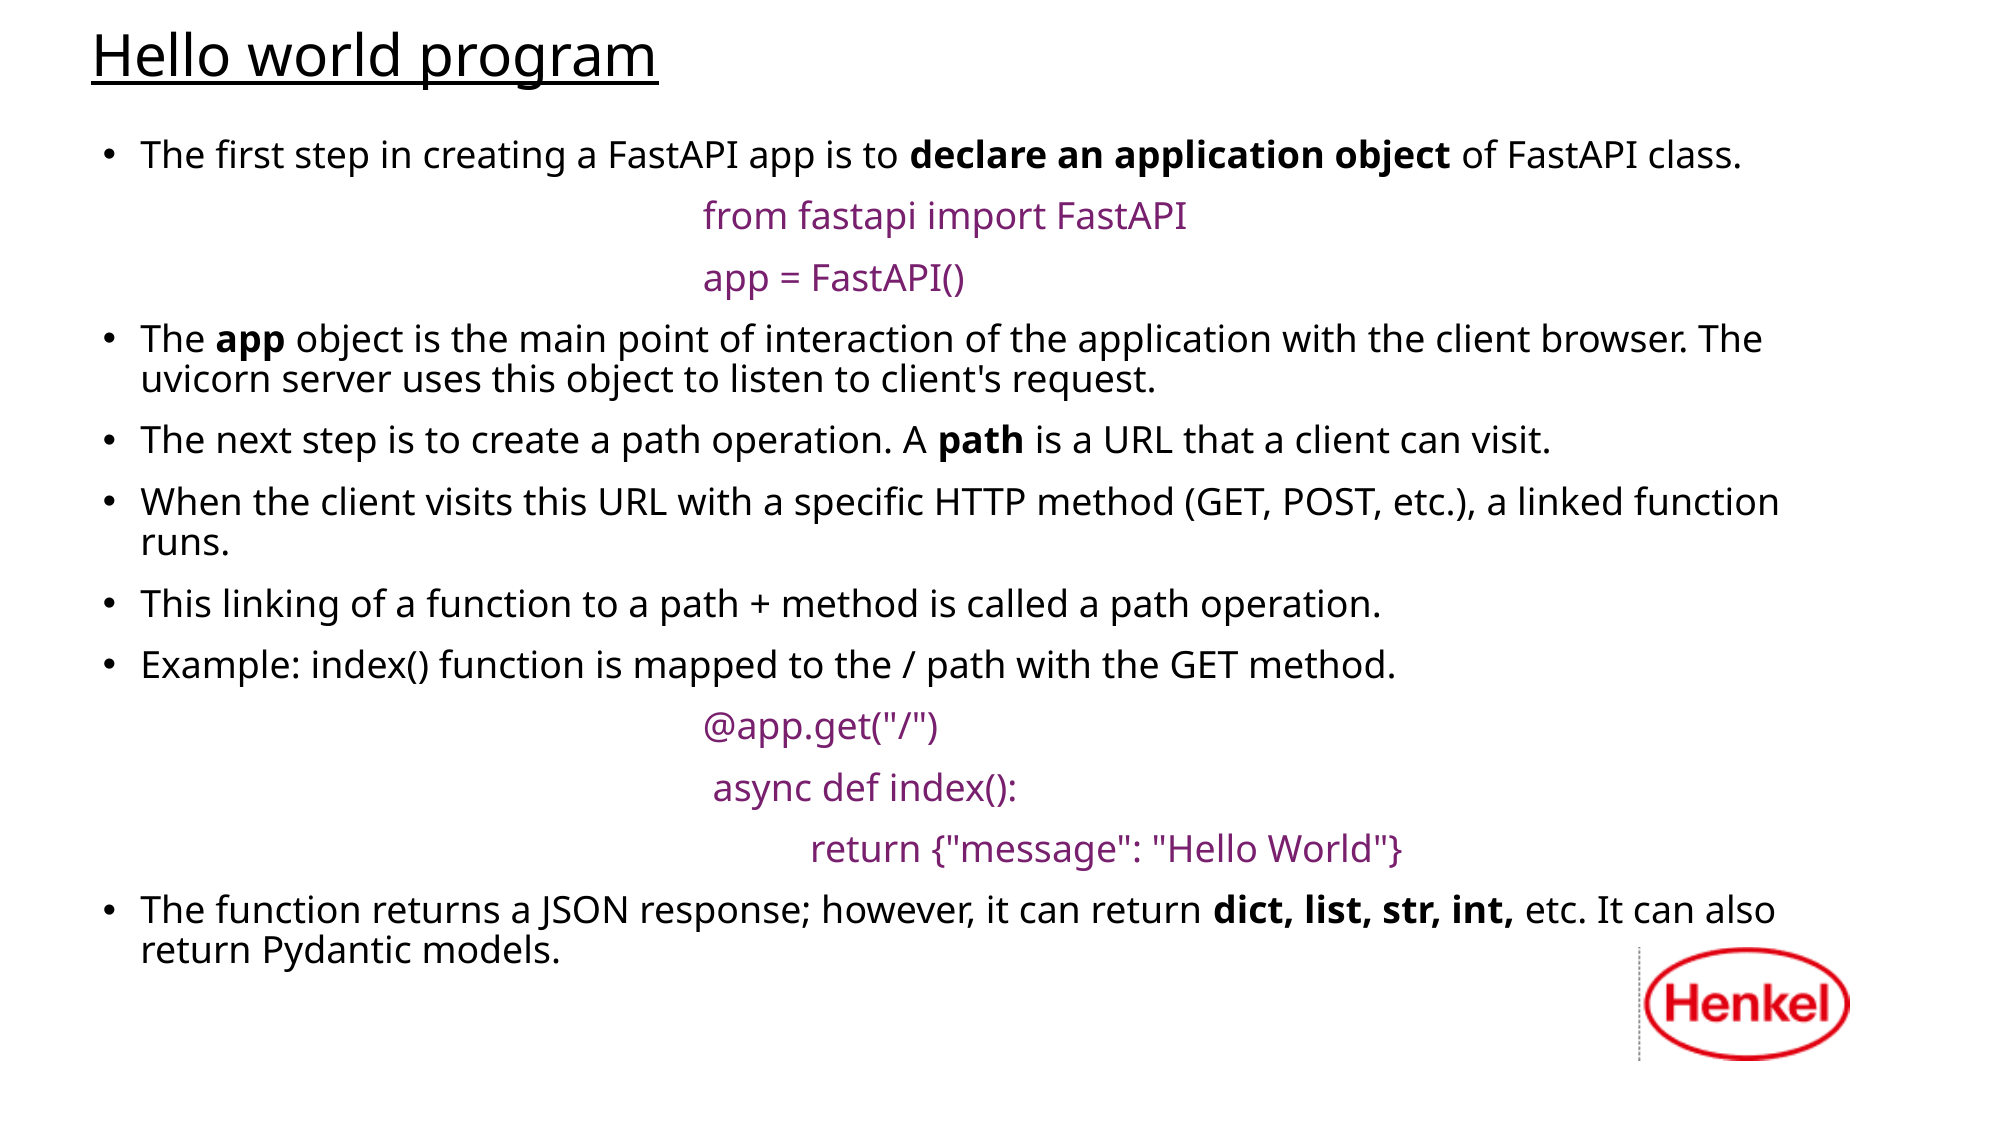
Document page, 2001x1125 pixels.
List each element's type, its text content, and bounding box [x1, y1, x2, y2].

title Hello world program [76, 0, 1801, 167]
list The first step in creating a FastAPI app is to declare an application object of FastAPI class. from fastapi import FastAPI app = FastAPI() The app object is the main point of interaction of the application with the client browser. The uvicorn server uses this object to listen to client's request. The next step is to create a path operation. A path is a URL that a client can visit. When the client visits this URL with a specific HTTP method (GET, POST, etc.), a linked function runs. This linking of a function to a path + method is called a path operation. Example: index() function is mapped to the / path with the GET method. @app.get("/") async def index(): return {"message": "Hello World"} The function returns a JSON response; however, it can return dict, list, str, int, etc. It can also return Pydantic models. [87, 128, 1813, 1046]
picture [1637, 947, 1850, 1061]
